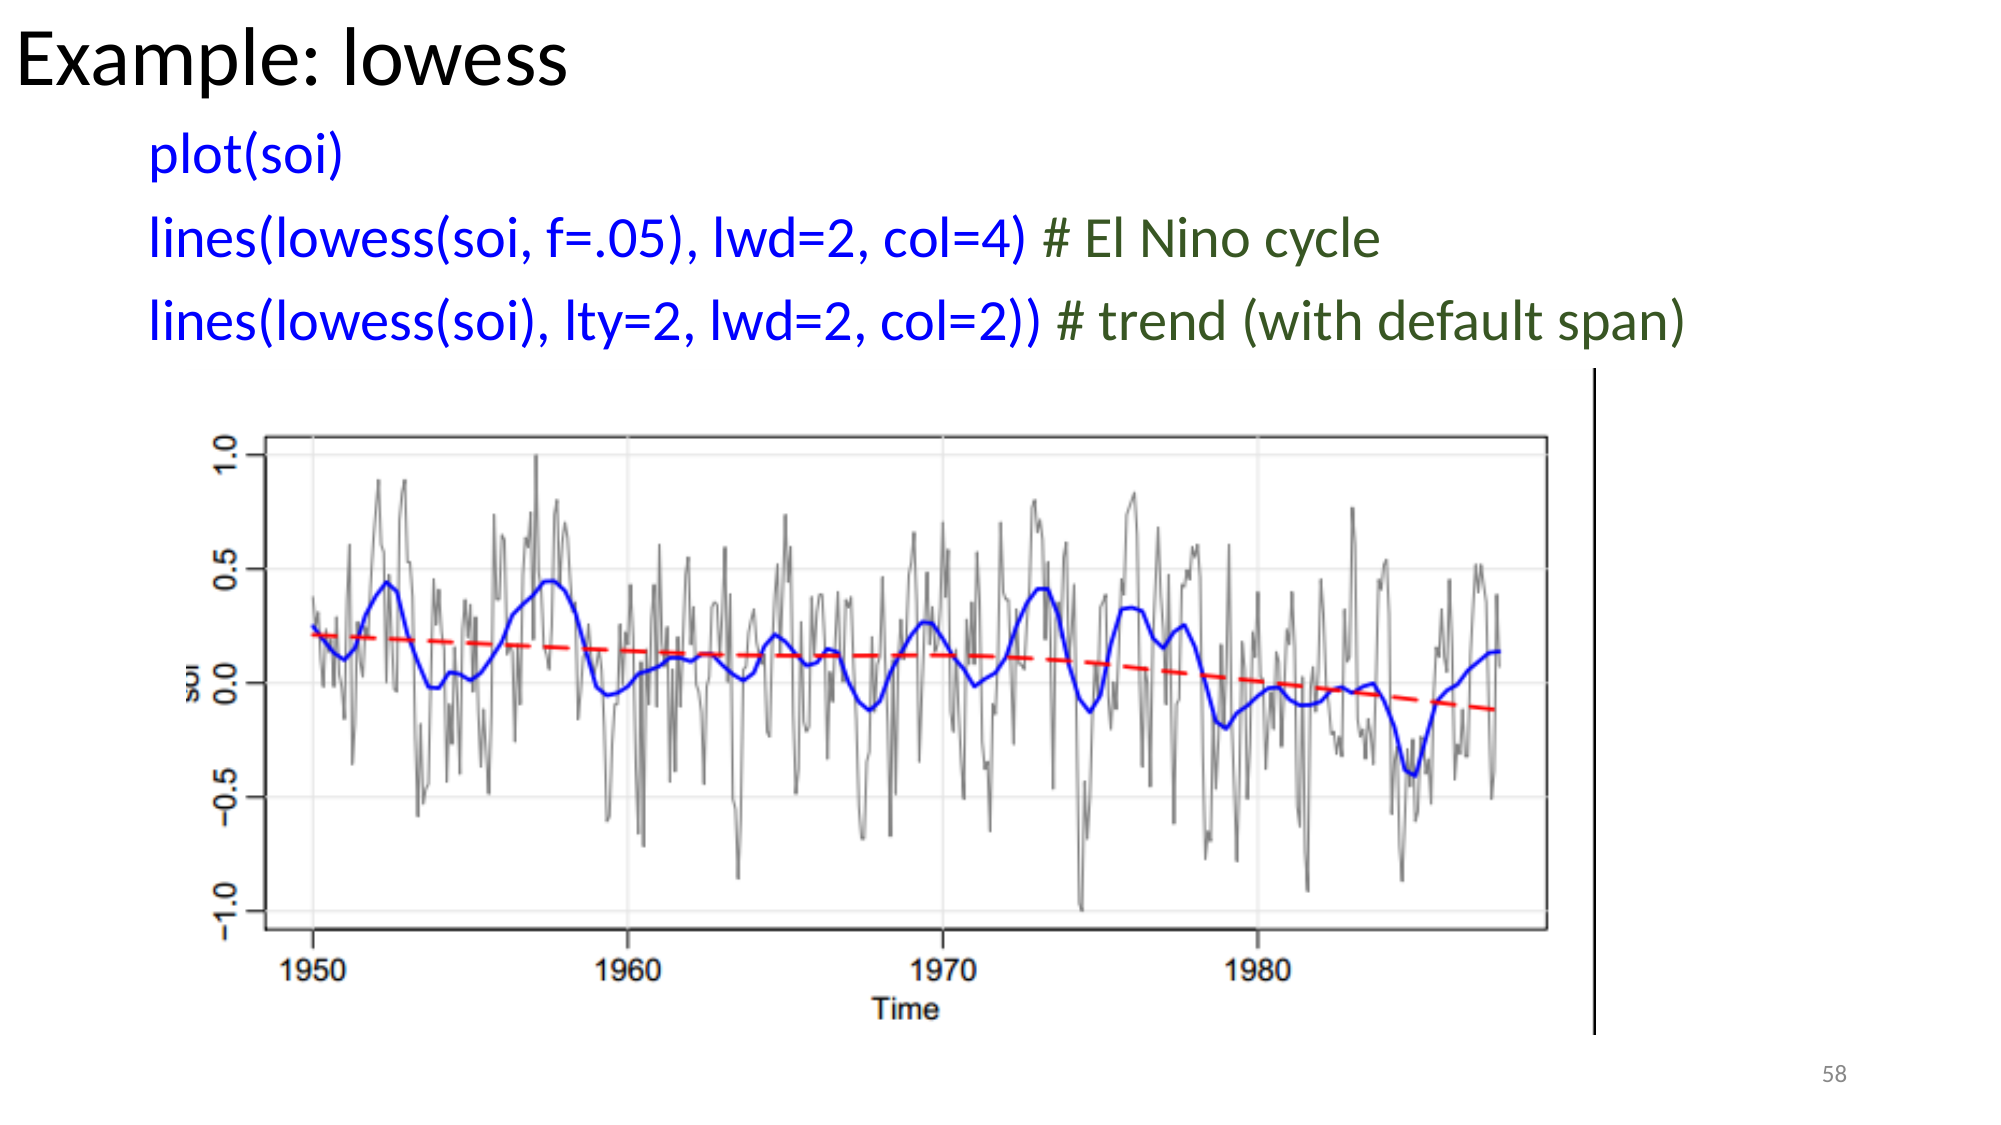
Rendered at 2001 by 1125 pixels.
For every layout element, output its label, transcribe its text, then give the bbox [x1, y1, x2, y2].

picture [186, 368, 1596, 1035]
title Example: lowess [0, 0, 1725, 218]
list plot(soi) lines(lowess(soi, f=.05), lwd=2, col=4) # El Nino cycle lines(lowess(soi), lty=2, lwd=2, col=2)) # trend (with default span) [115, 115, 1941, 1004]
slide_number 58 [1412, 1042, 1863, 1103]
